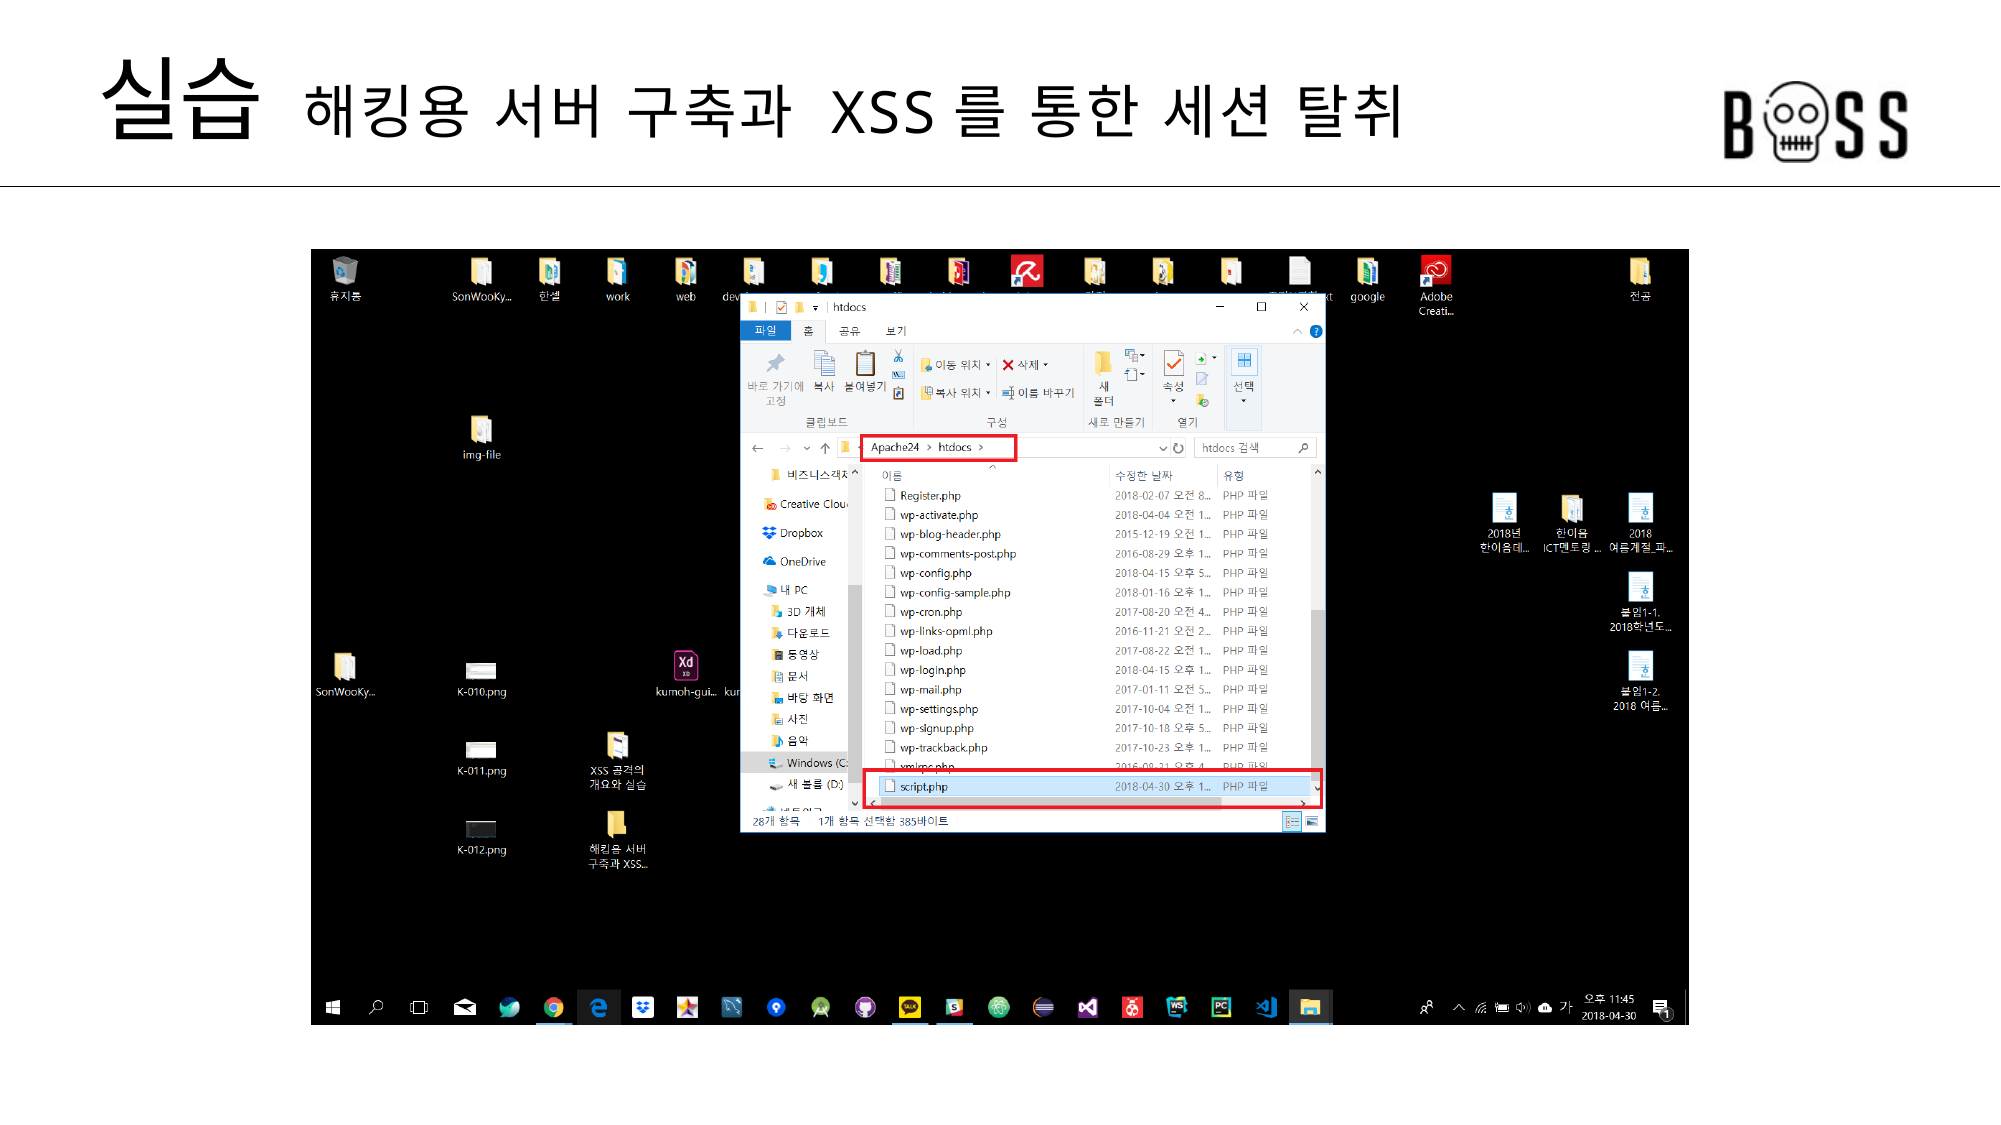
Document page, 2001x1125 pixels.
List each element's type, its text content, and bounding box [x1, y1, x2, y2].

picture [1723, 81, 1909, 163]
title 실습 해킹용 서버 구축과 XSS를 통한 세션 탈취 [95, 39, 1500, 230]
picture [310, 249, 1690, 1026]
